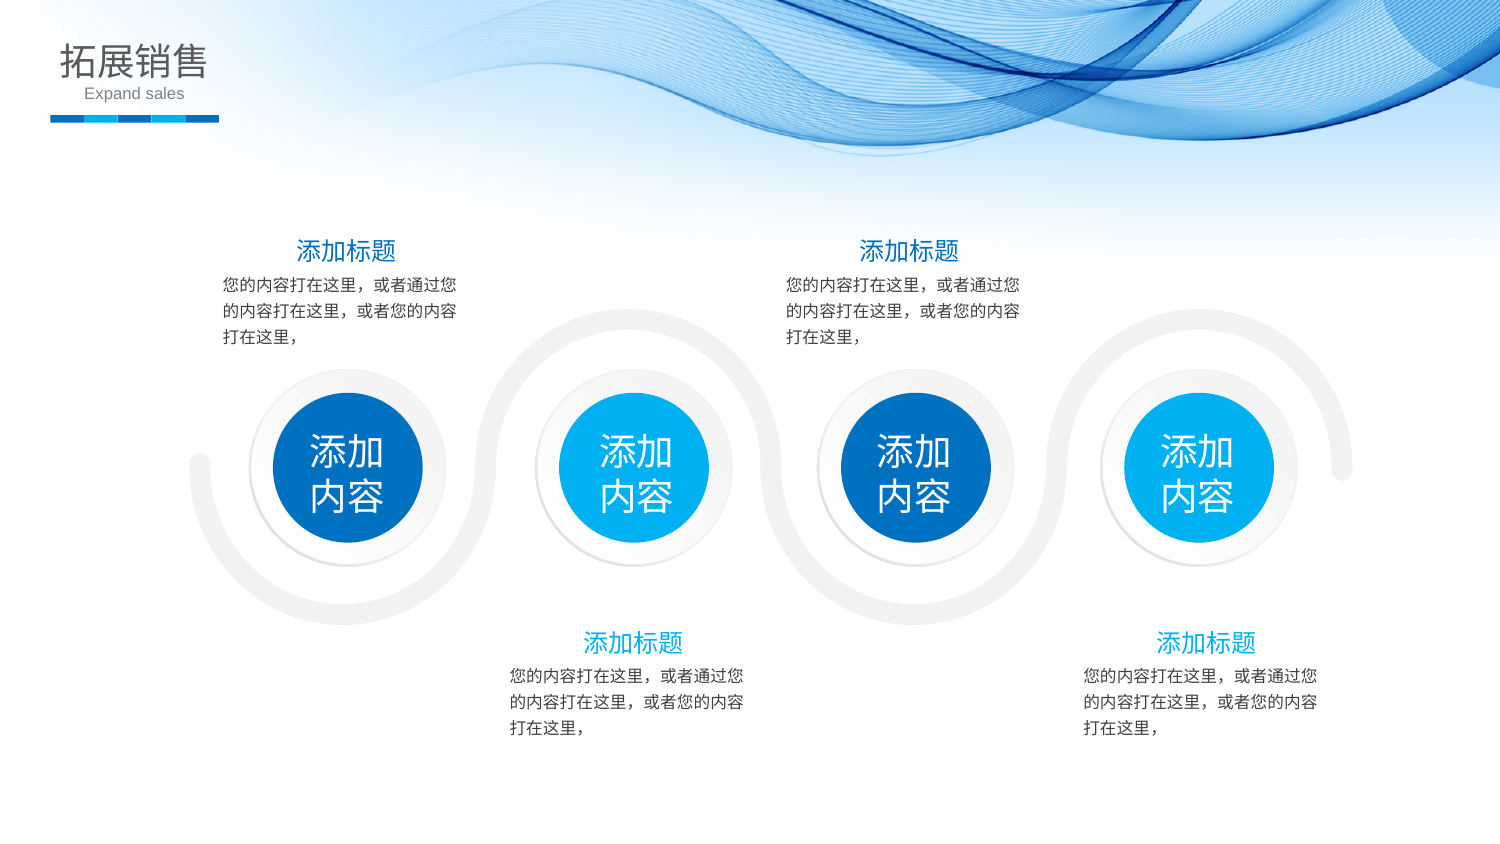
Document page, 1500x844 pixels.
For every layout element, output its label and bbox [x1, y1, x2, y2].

text_box [199, 319, 1343, 615]
text_box [1099, 368, 1299, 567]
text_box [816, 368, 1016, 567]
text_box [770, 220, 1045, 356]
text_box [1068, 612, 1343, 747]
text_box [0, 31, 280, 123]
picture [0, 0, 1500, 844]
text_box [248, 368, 447, 567]
text_box [207, 220, 482, 356]
text_box [534, 368, 734, 567]
text_box [494, 612, 769, 747]
